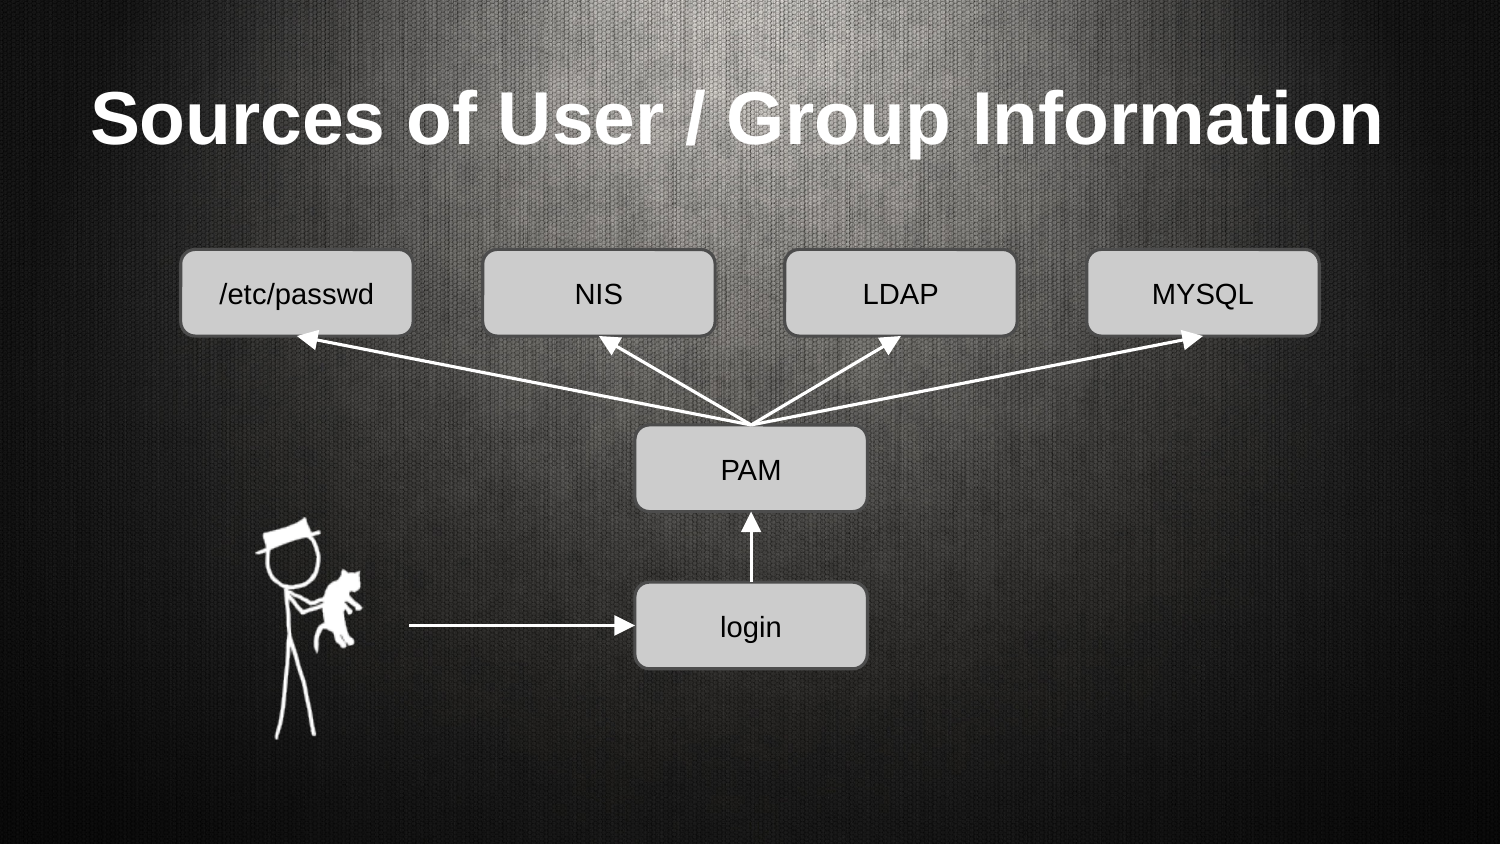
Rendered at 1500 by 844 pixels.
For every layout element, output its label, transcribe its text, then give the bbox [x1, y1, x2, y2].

picture [0, 0, 1500, 844]
text_box LDAP [784, 249, 1018, 334]
text_box PAM [634, 434, 868, 512]
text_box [598, 335, 748, 426]
text_box /etc/passwd [180, 249, 414, 337]
title Sources of User / Group Information [75, 33, 1425, 175]
text_box MYSQL [1086, 249, 1320, 337]
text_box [750, 335, 1204, 426]
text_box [296, 335, 597, 426]
text_box NIS [482, 249, 716, 334]
text_box login [634, 582, 868, 669]
